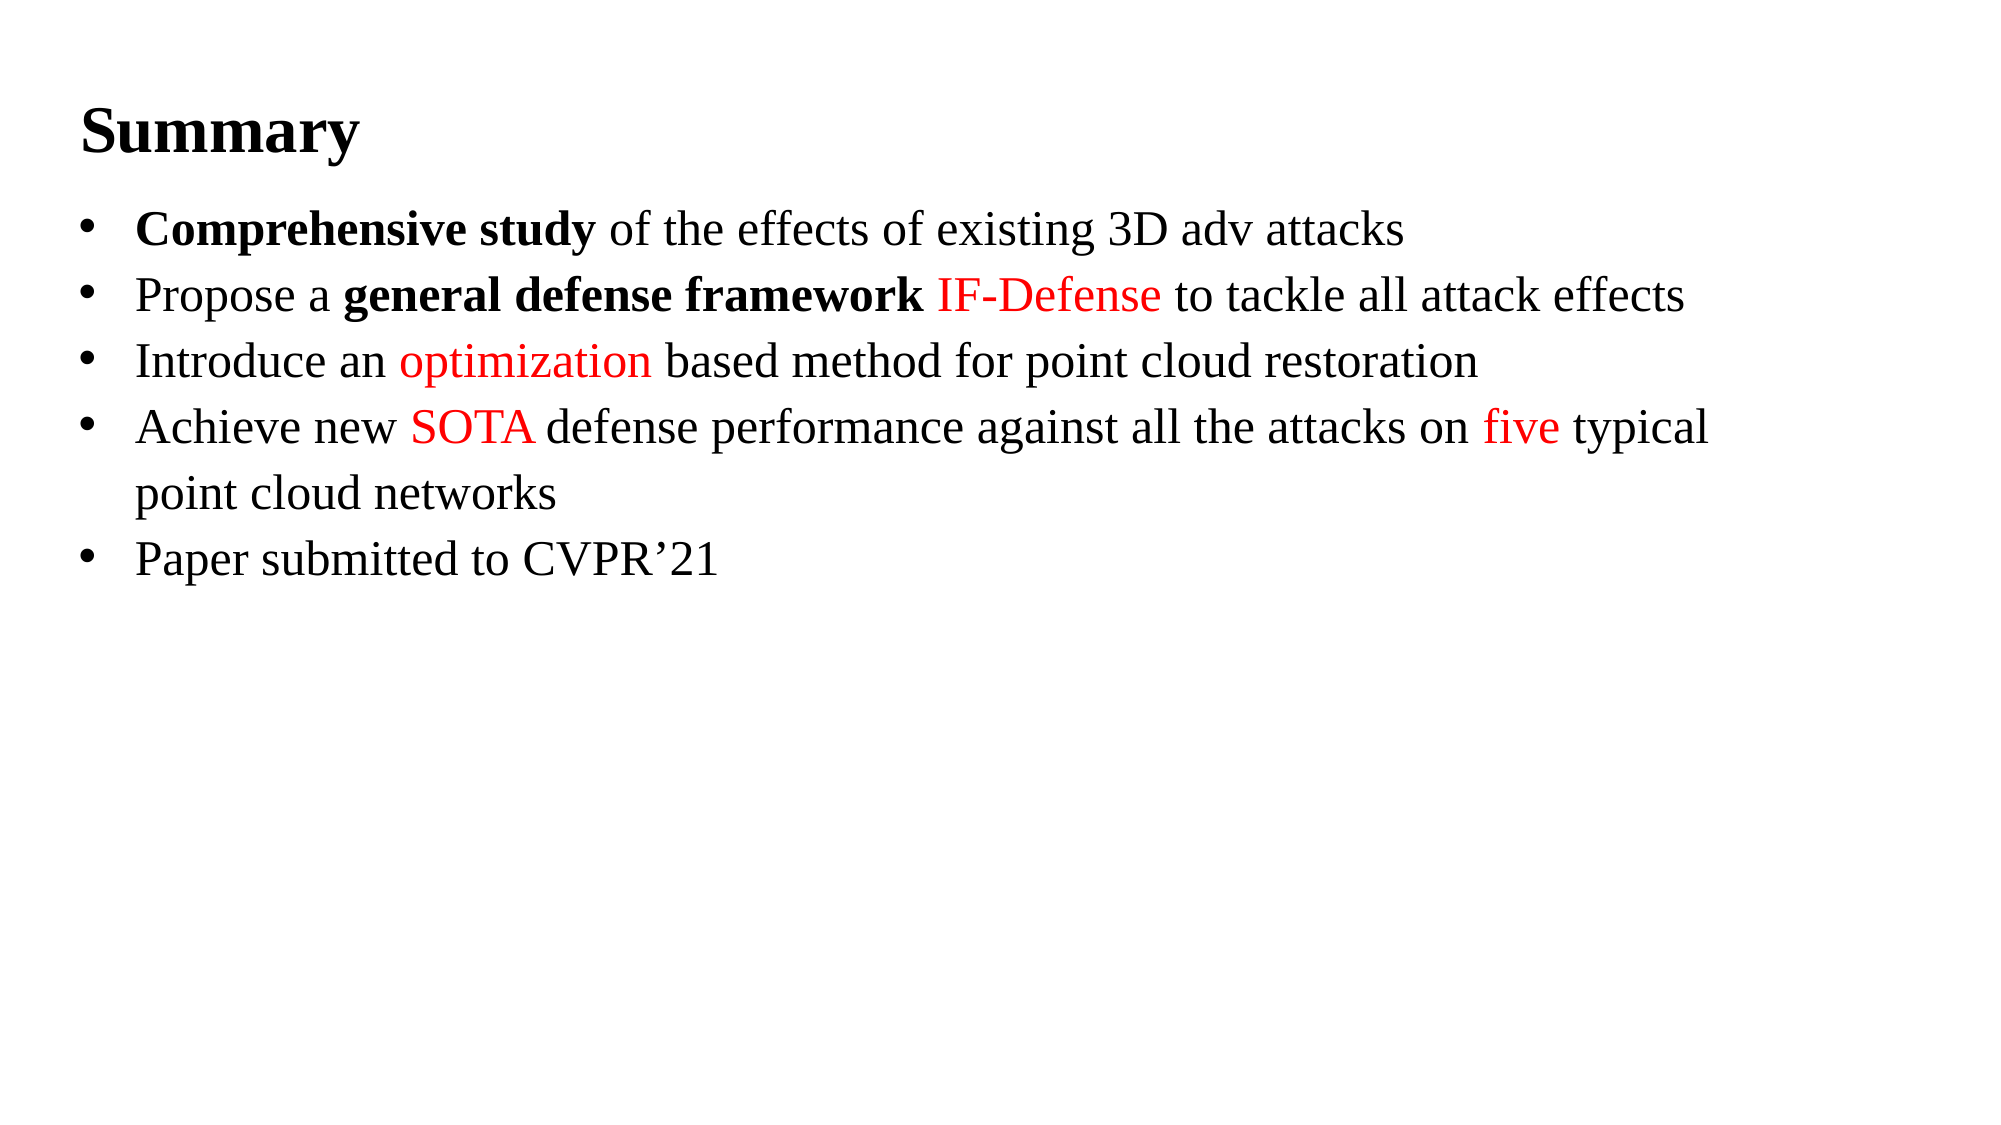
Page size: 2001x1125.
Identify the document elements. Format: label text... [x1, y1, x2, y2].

text_box Summary [65, 78, 377, 174]
text_box Comprehensive study of the effects of existing 3D adv attacks Propose a general defense framework IF-Defense to tackle all attack effects Introduce an optimization based method for point cloud restoration Achieve new SOTA defense performance against all the attacks on five typical point cloud networks Paper submitted to CVPR’21 [63, 182, 1783, 593]
